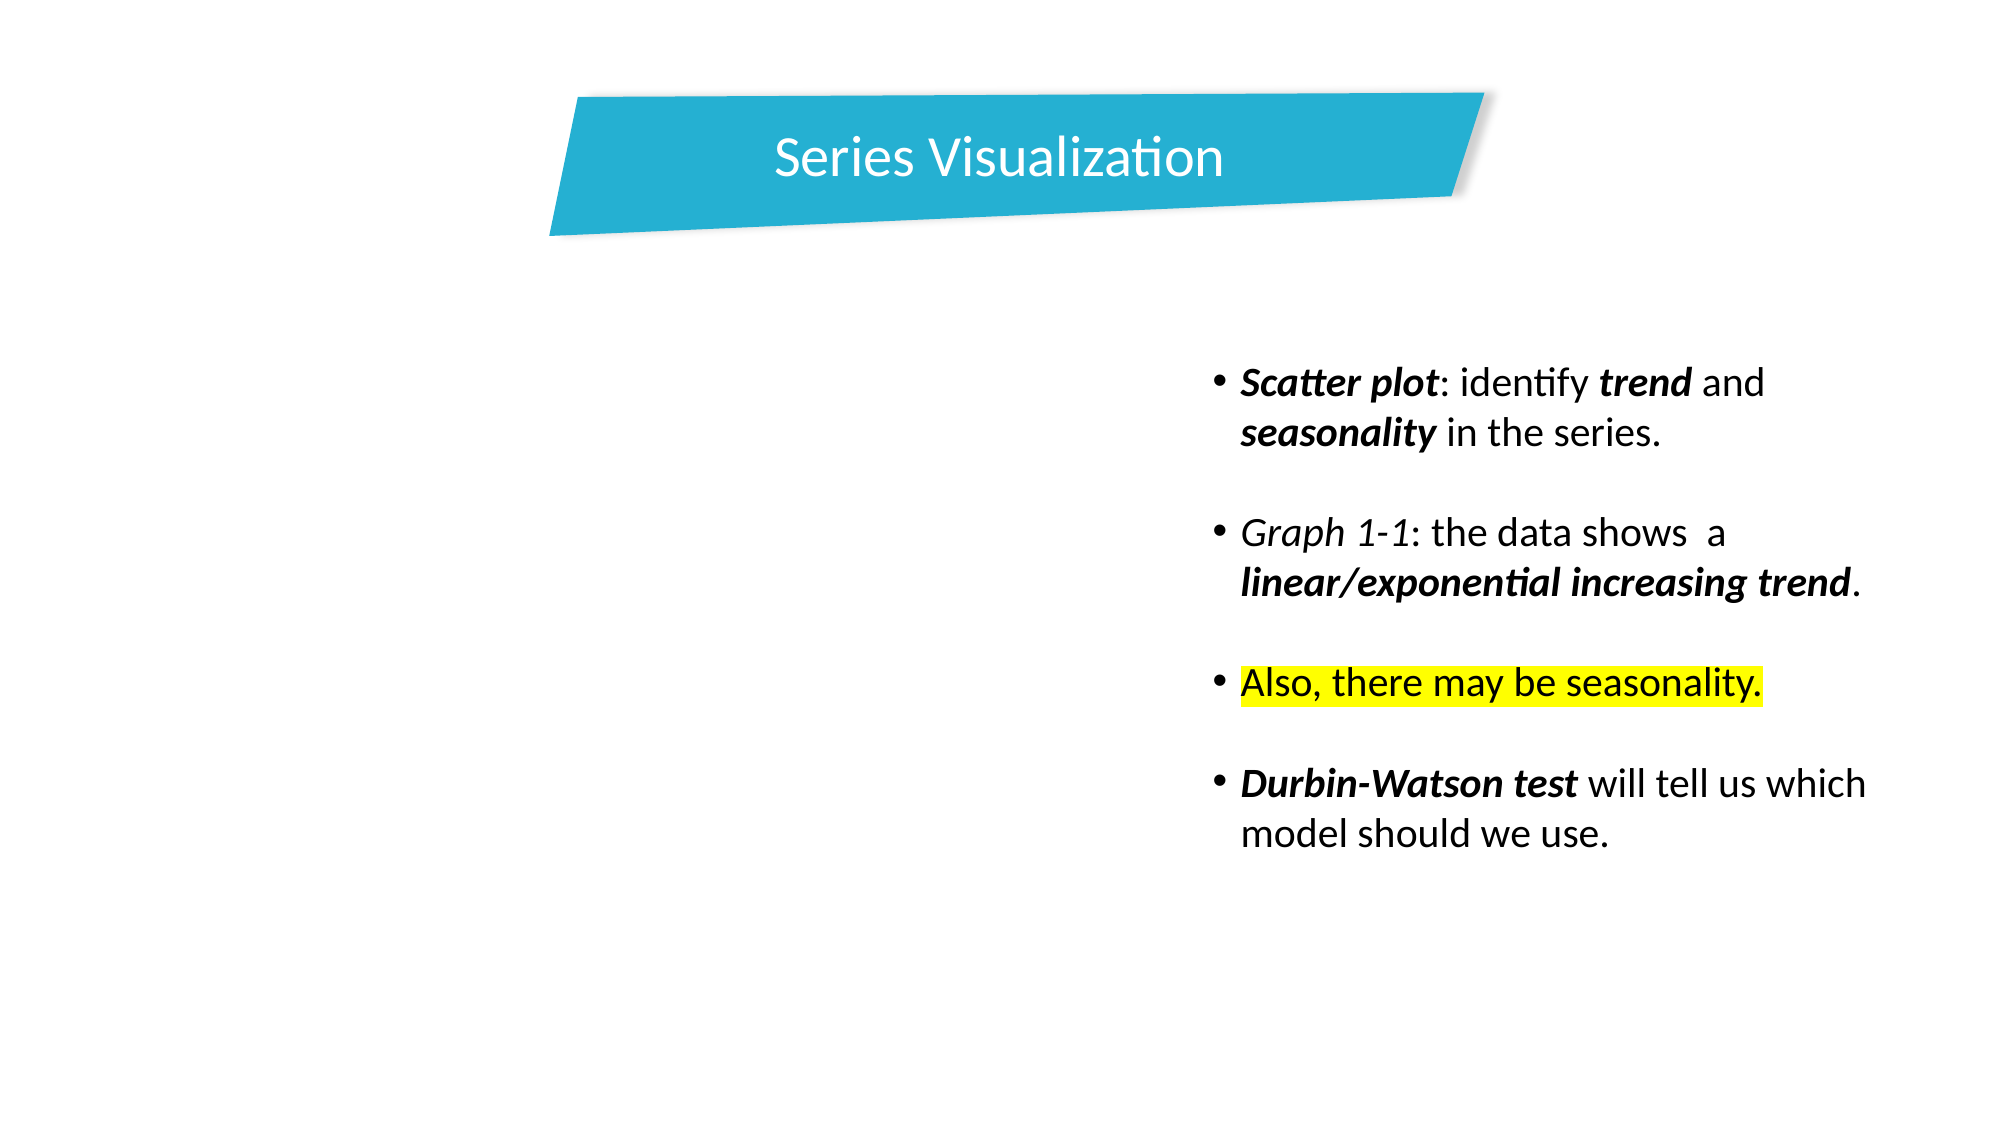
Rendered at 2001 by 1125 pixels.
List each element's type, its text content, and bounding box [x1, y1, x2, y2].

text_box Scatter plot: identify trend and seasonality in the series. Graph 1-1: the data shows a linear/exponential increasing trend. Also, there may be seasonality. Durbin-Watson test will tell us which model should we use. [1197, 347, 1883, 863]
text_box Series Visualization [759, 110, 1241, 195]
